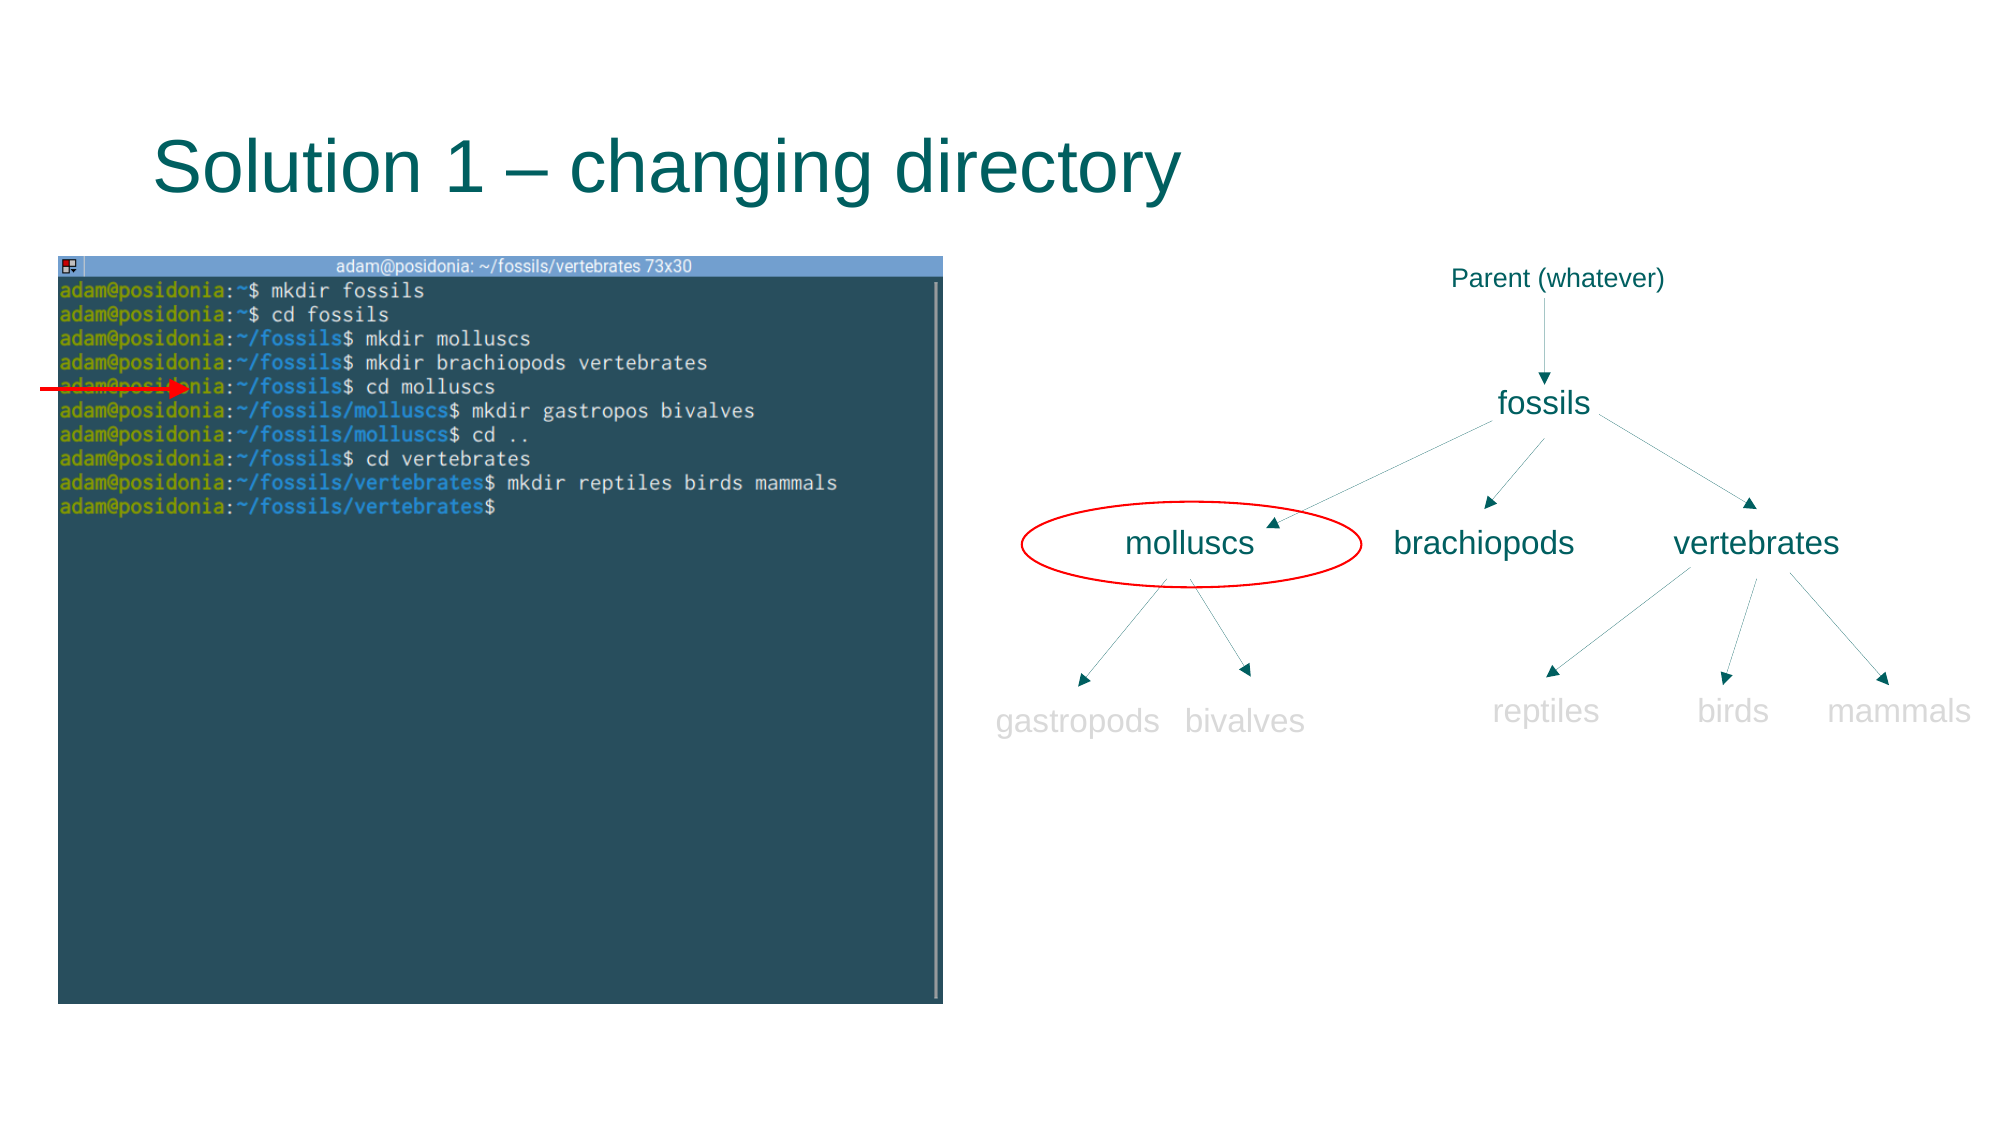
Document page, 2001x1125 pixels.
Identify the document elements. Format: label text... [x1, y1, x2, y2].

text_box gastropods [977, 686, 1144, 757]
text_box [1266, 420, 1493, 529]
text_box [1078, 578, 1167, 687]
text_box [1484, 438, 1545, 510]
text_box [1546, 567, 1691, 678]
picture [58, 256, 943, 1005]
text_box [1020, 500, 1363, 589]
text_box vertebrates [1642, 509, 1872, 579]
text_box brachiopods [1361, 509, 1608, 579]
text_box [1722, 578, 1757, 686]
text_box reptiles [1445, 677, 1632, 747]
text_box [1789, 572, 1889, 686]
text_box Parent (whatever) [1426, 247, 1691, 311]
text_box birds [1632, 677, 1799, 747]
text_box bivalves [1144, 686, 1346, 757]
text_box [1190, 579, 1251, 677]
text_box mammals [1799, 677, 2000, 747]
title Solution 1 – changing directory [137, 59, 1863, 278]
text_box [1599, 414, 1757, 510]
text_box fossils [1444, 368, 1645, 439]
